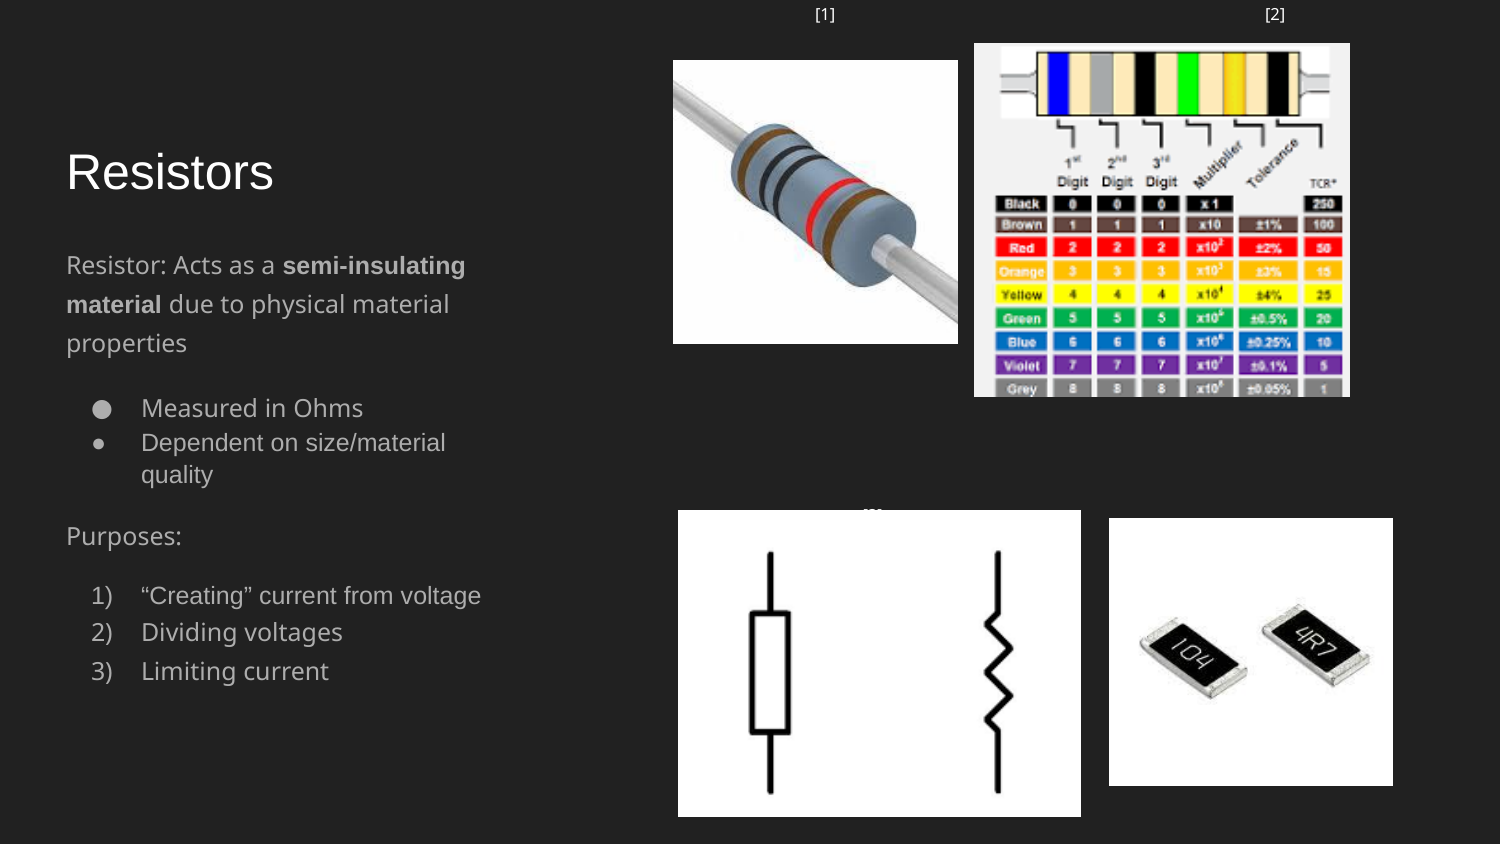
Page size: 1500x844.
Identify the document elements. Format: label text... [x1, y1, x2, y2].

picture [974, 43, 1351, 398]
picture [678, 510, 1081, 817]
list Resistor: Acts as a semi-insulating material due to physical material properties Measured in Ohms Dependent on size/material quality Purposes: “Creating” current from voltage Dividing voltages Limiting current [51, 227, 512, 750]
title Resistors [51, 91, 512, 216]
text_box [1] [2] [799, 0, 1309, 34]
picture [673, 59, 958, 344]
picture [1108, 518, 1393, 787]
text_box [3] [4] [847, 489, 1357, 560]
